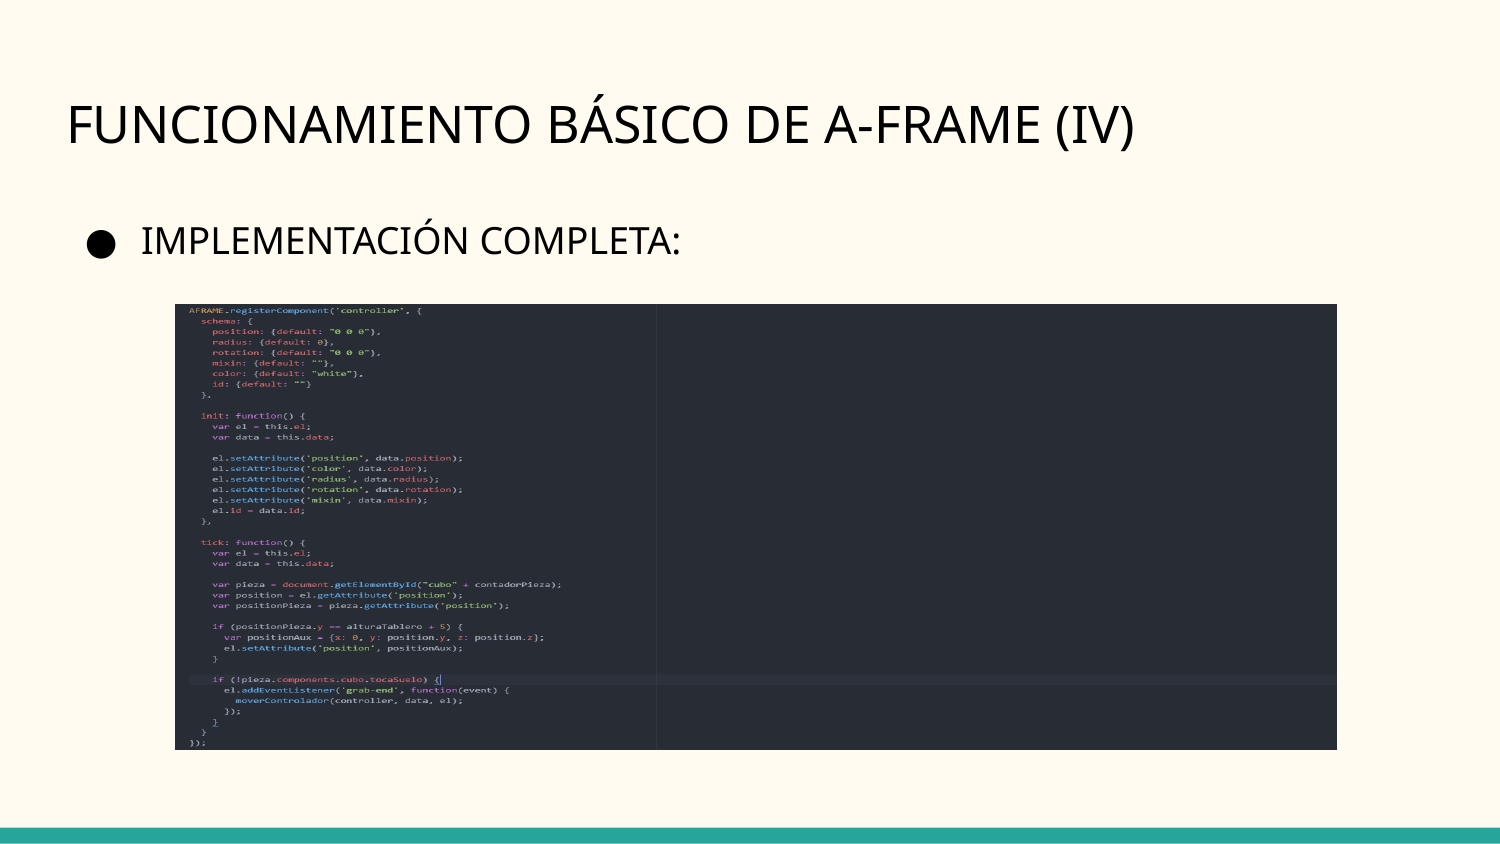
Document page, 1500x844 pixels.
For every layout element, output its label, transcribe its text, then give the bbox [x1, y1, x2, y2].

picture [175, 303, 1337, 750]
title FUNCIONAMIENTO BÁSICO DE A-FRAME (IV) [51, 72, 1449, 174]
list IMPLEMENTACIÓN COMPLETA: [51, 192, 1449, 750]
